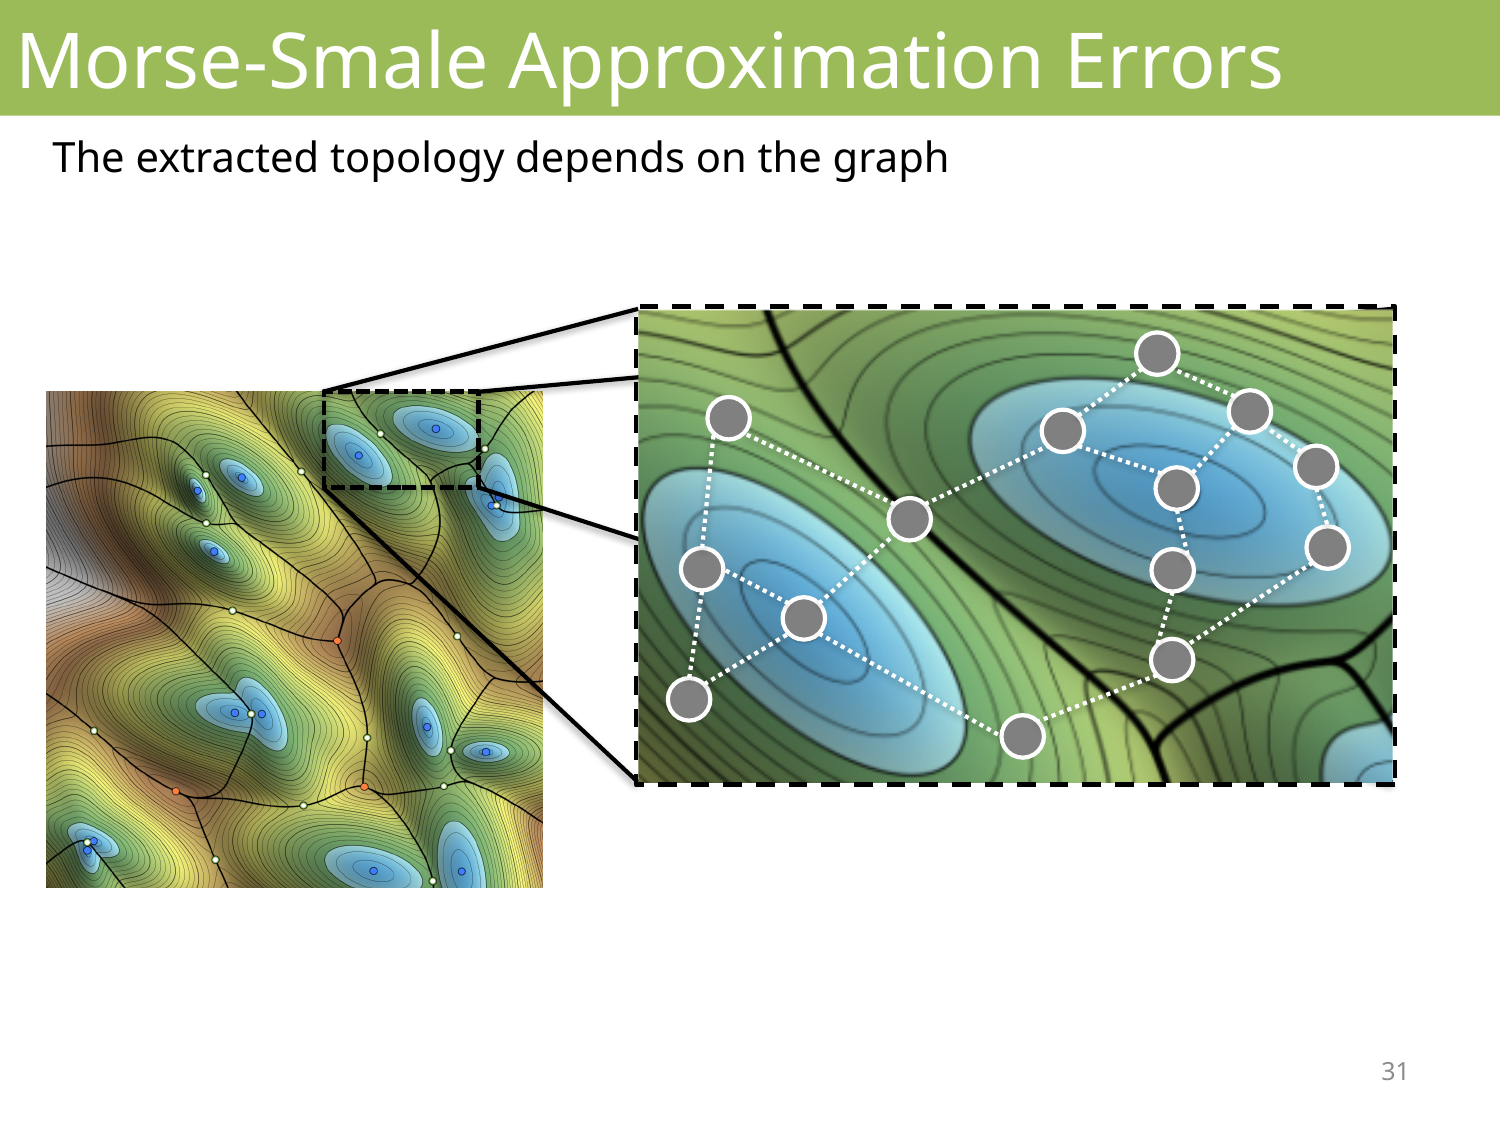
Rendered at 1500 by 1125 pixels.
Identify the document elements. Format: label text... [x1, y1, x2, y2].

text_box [688, 368, 1328, 737]
picture [637, 308, 1393, 783]
picture [46, 391, 543, 888]
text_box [1041, 332, 1350, 682]
title Morse-Smale Approximation Errors [0, 0, 1500, 116]
text_box The extracted topology depends on the graph [0, 116, 1500, 188]
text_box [667, 396, 1045, 758]
slide_number 31 [1074, 1042, 1425, 1103]
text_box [322, 308, 636, 783]
